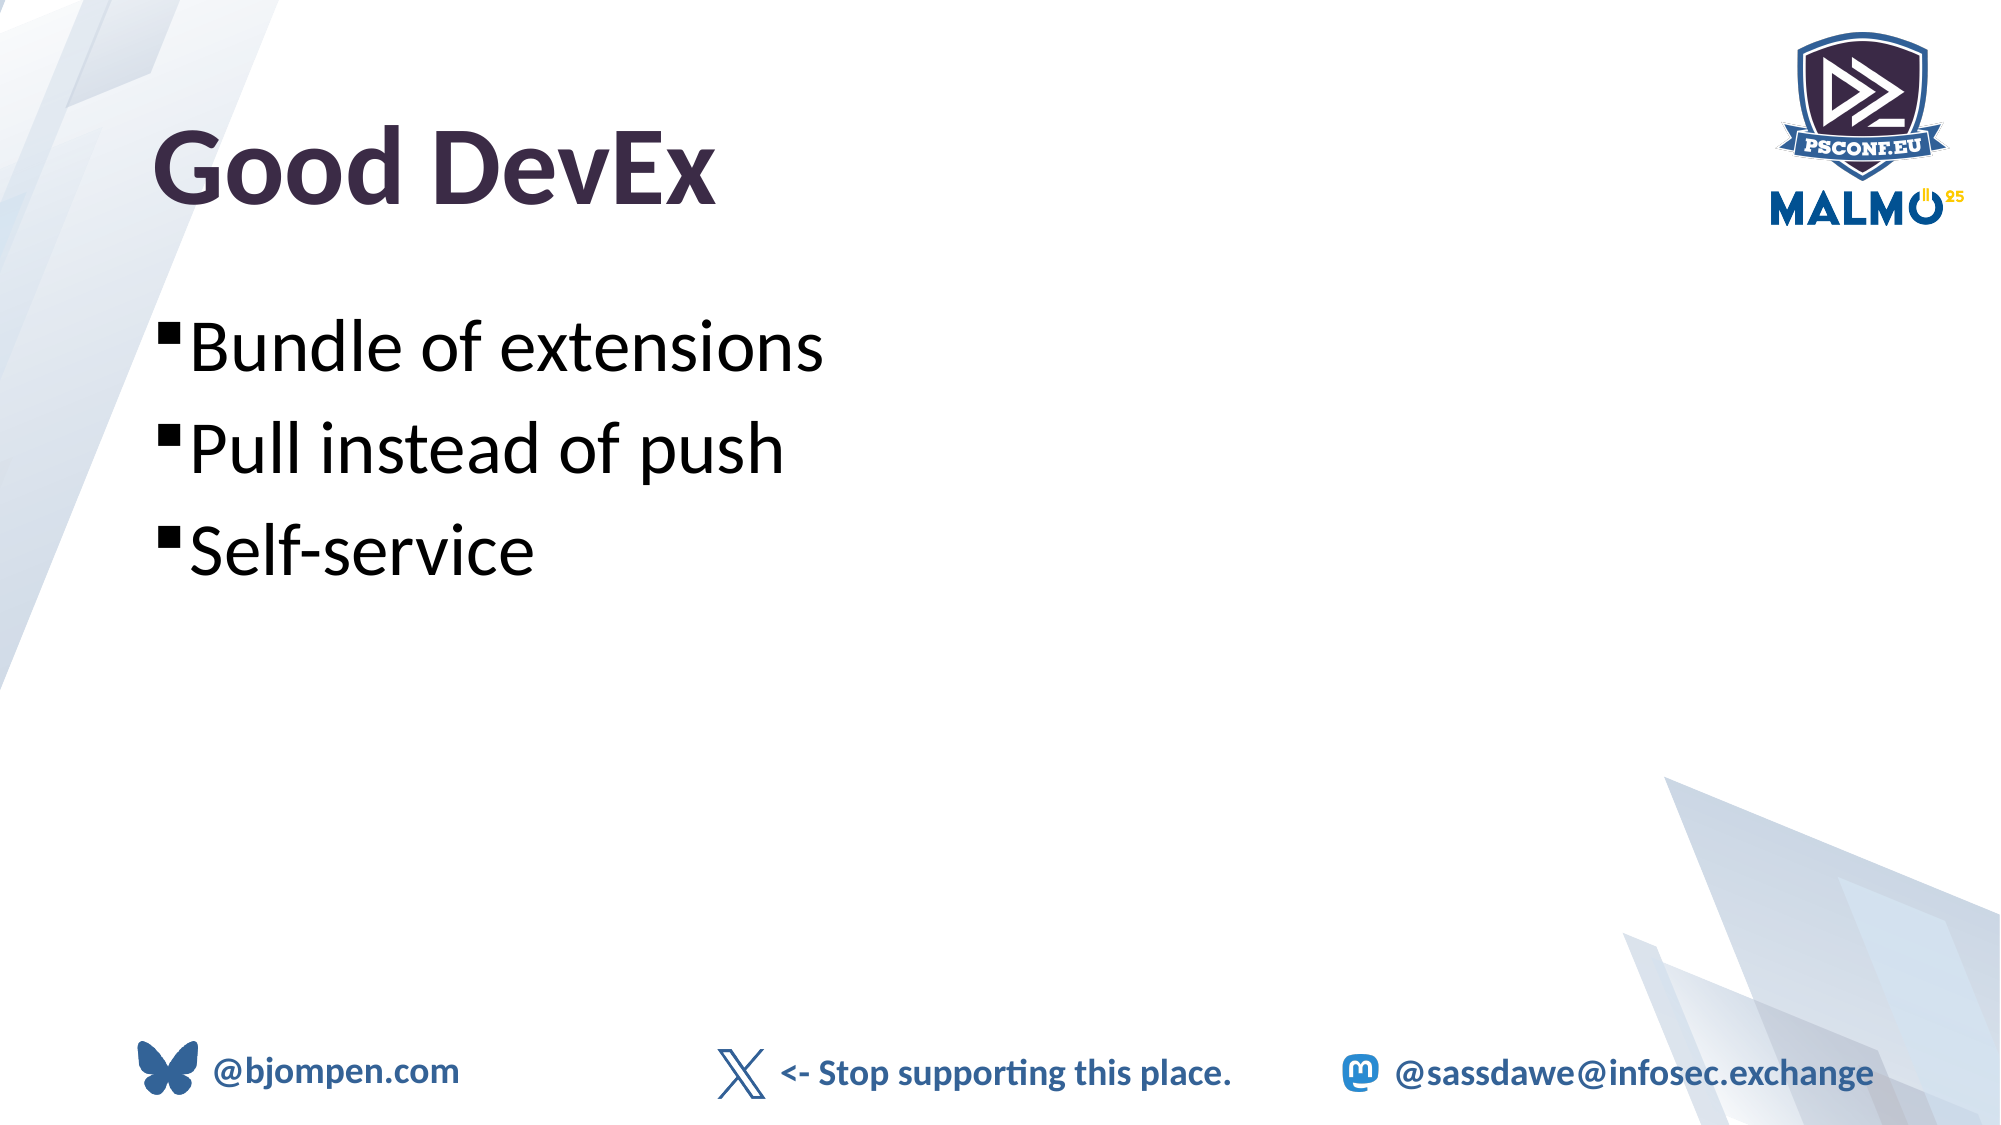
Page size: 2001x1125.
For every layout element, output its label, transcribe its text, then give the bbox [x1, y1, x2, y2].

list Bundle of extensions Pull instead of push Self-service [137, 299, 1863, 1014]
picture [0, 0, 2000, 1125]
title Good DevEx [137, 59, 1735, 278]
